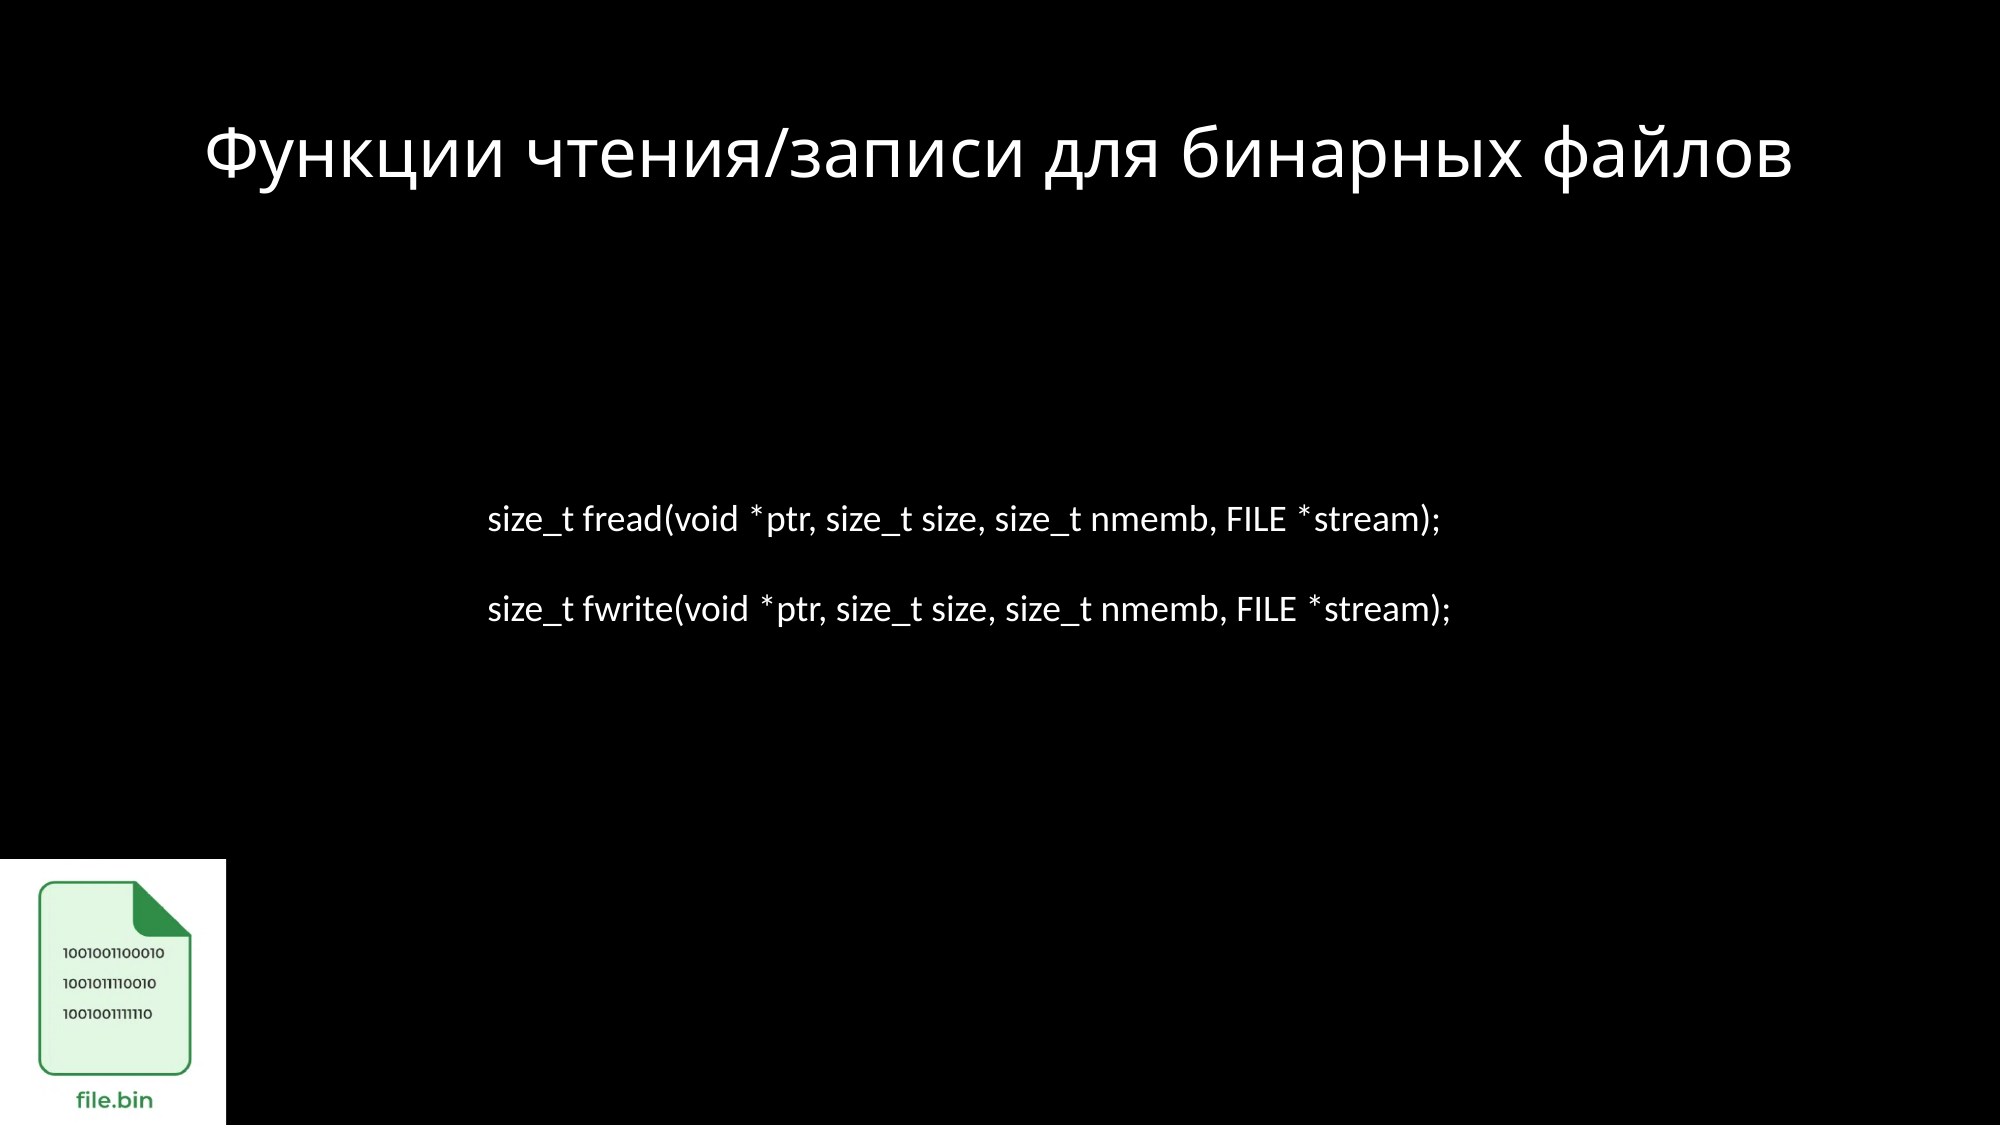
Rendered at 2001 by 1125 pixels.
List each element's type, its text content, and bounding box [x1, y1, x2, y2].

text_box Функции чтения/записи для бинарных файлов [185, 47, 1815, 200]
picture [0, 859, 227, 1125]
text_box size_t fread(void *ptr, size_t size, size_t nmemb, FILE *stream); size_t fwrite(void *ptr, size_t size, size_t nmemb, FILE *stream); [472, 486, 1528, 637]
